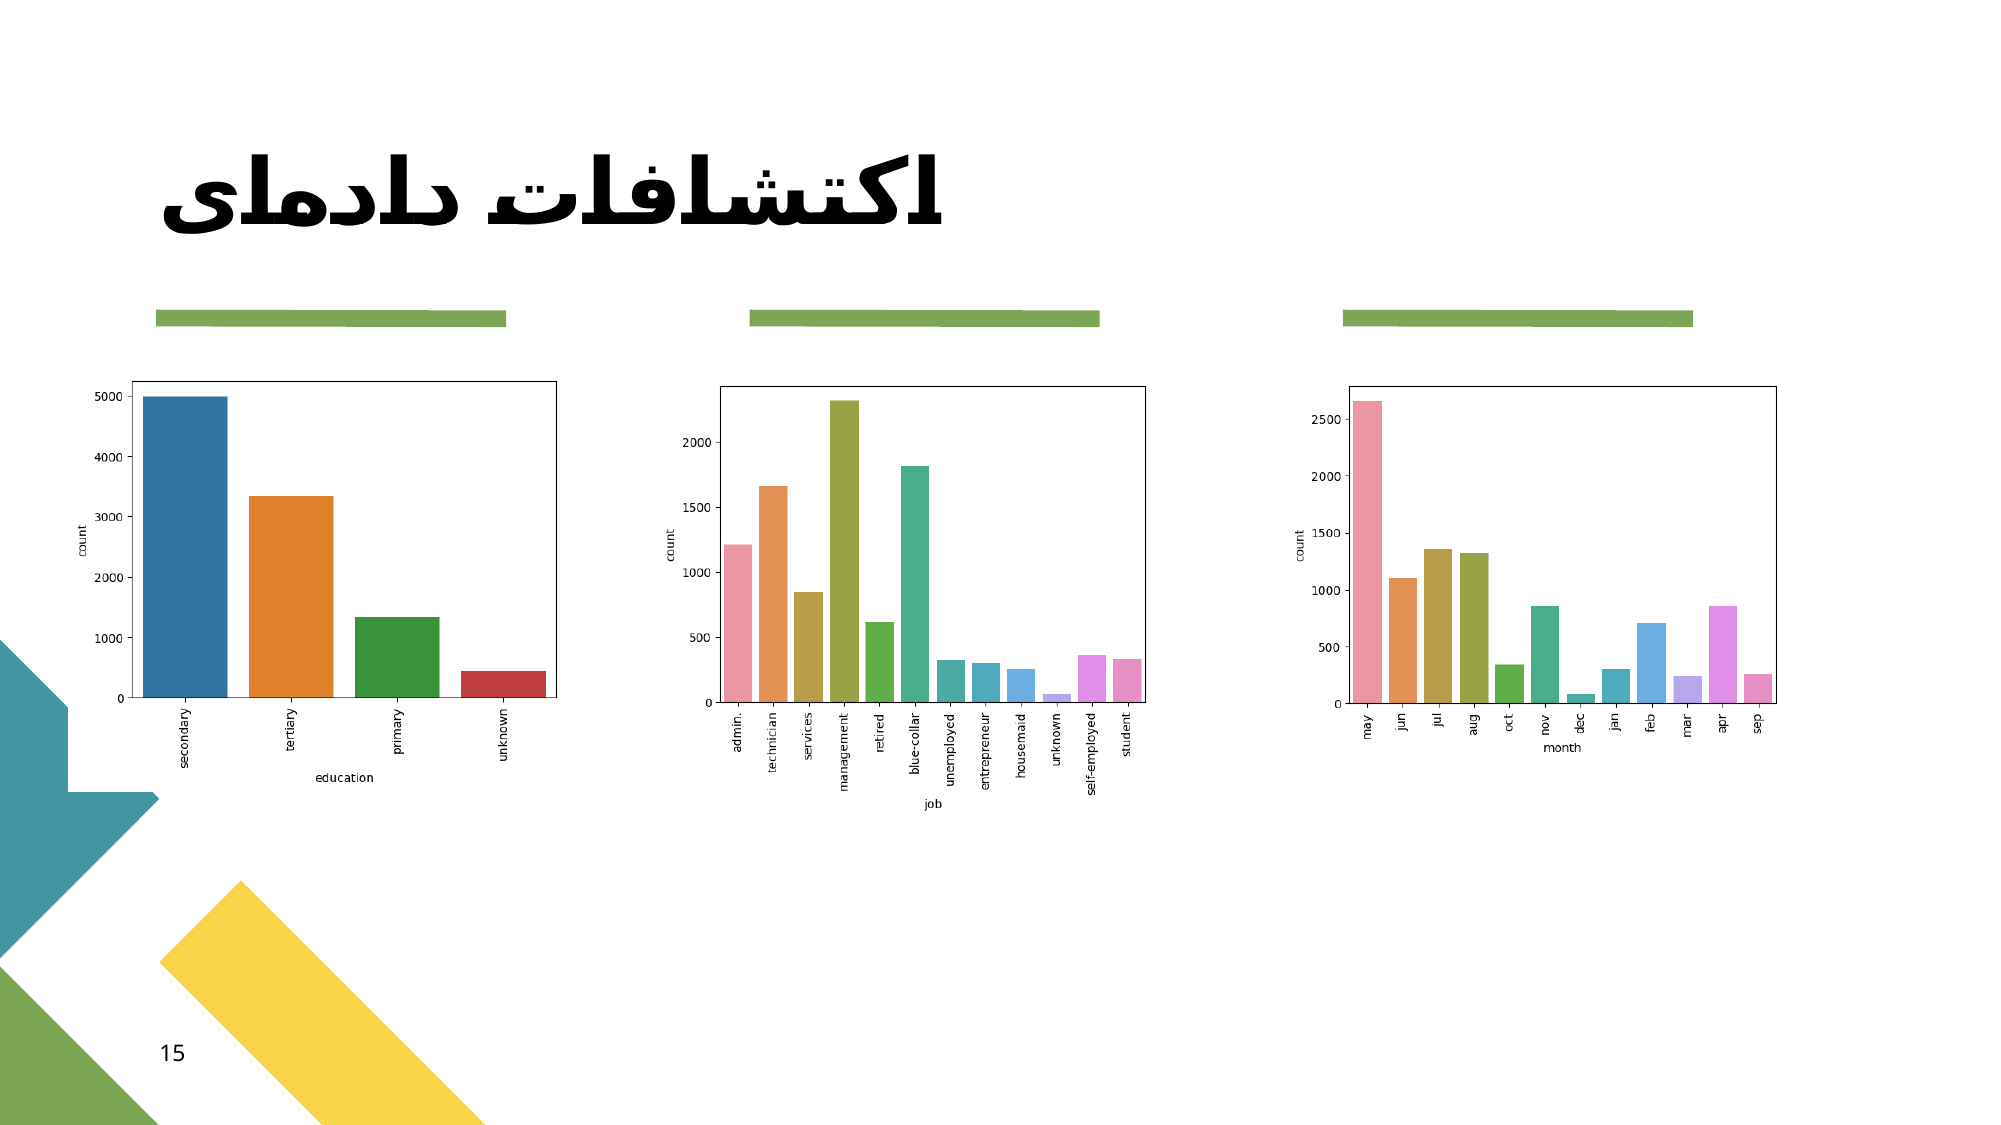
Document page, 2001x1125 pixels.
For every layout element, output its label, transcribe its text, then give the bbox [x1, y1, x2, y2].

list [1285, 377, 1784, 763]
title اکتشافات داده‌ای [158, 144, 969, 245]
picture [656, 377, 1153, 819]
slide_number 15 [159, 1038, 246, 1080]
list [67, 373, 564, 792]
